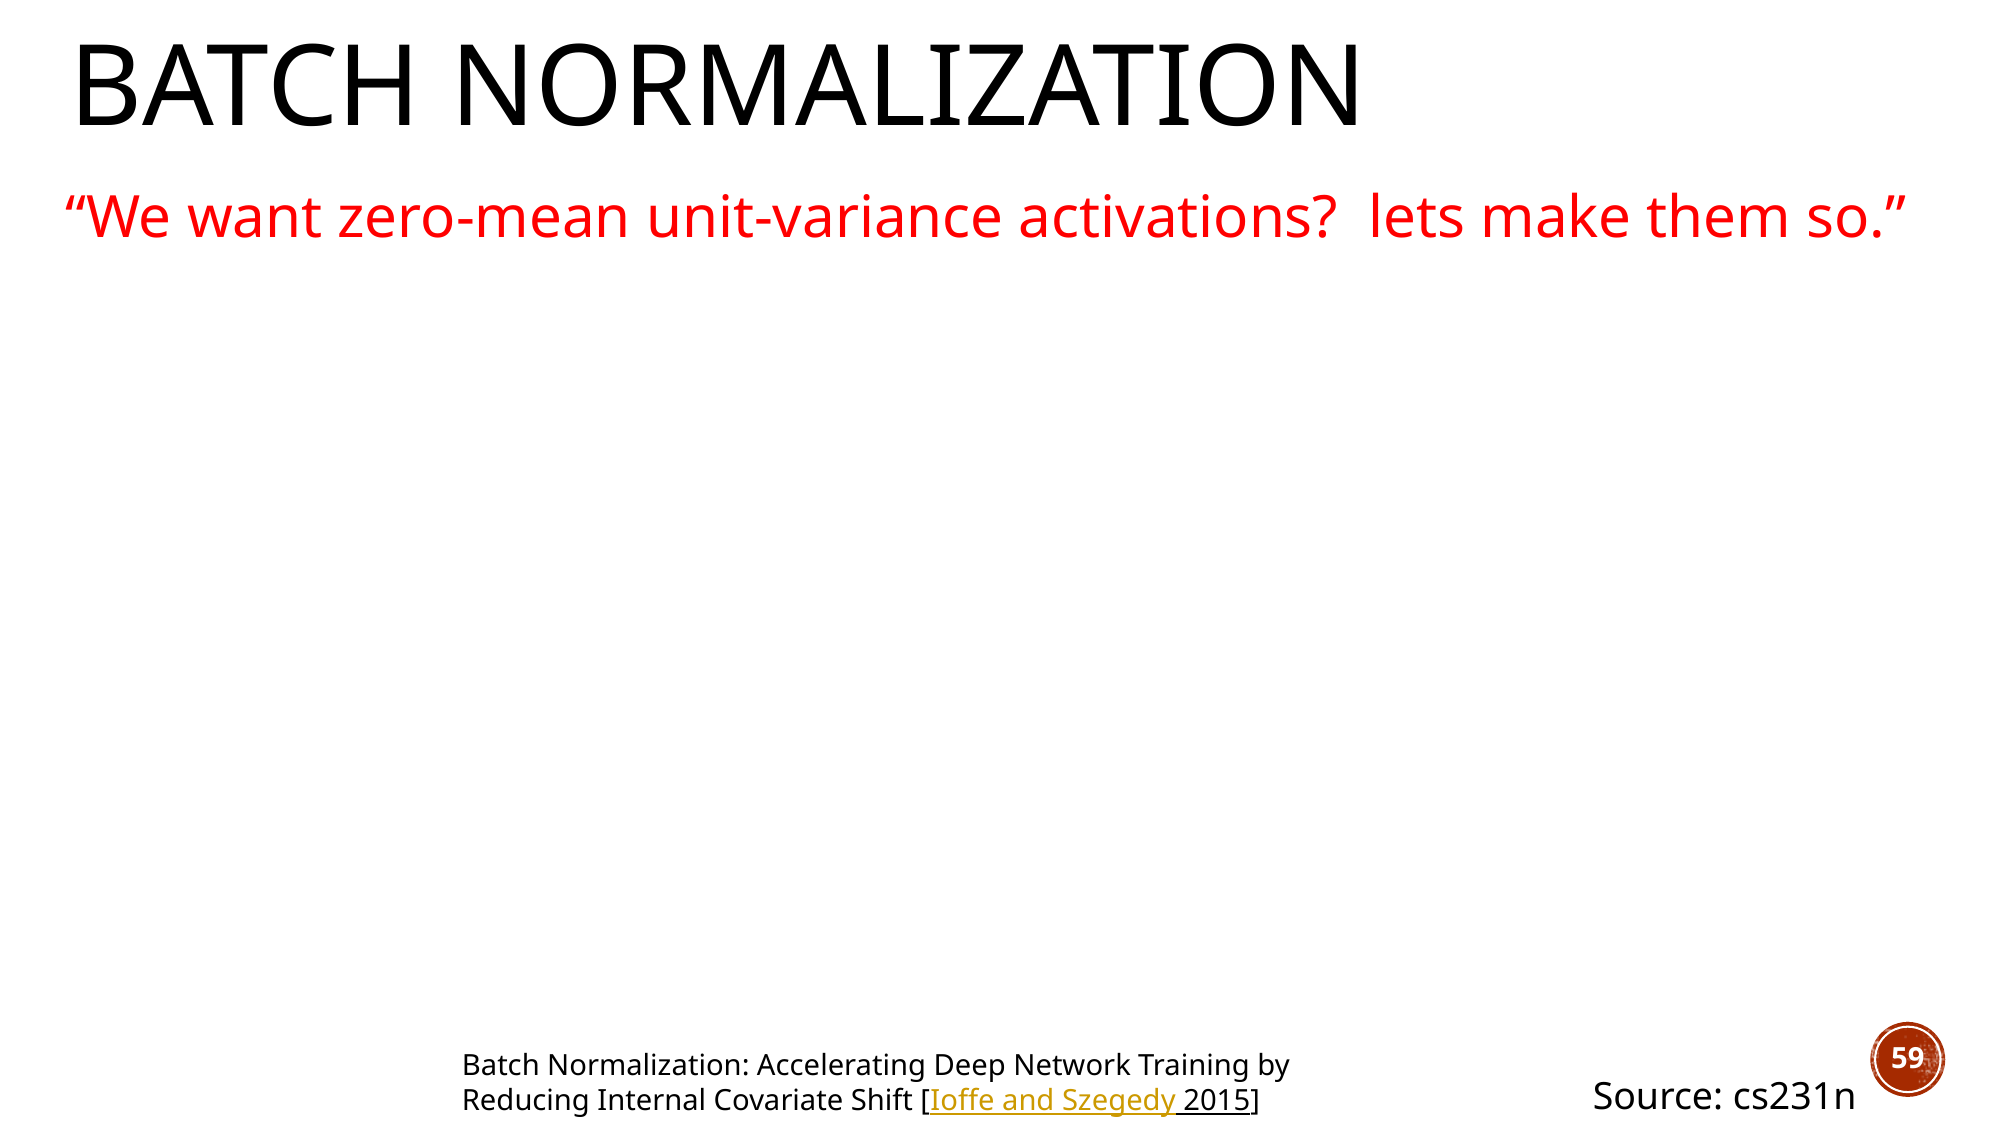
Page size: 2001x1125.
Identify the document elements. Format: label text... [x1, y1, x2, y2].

text_box Source: cs231n [1578, 1064, 1872, 1125]
text_box “We want zero-mean unit-variance activations? lets make them so.” [50, 171, 1994, 257]
text_box Batch Normalization: Accelerating Deep Network Training by Reducing Internal Covariate Shift [Ioffe and Szegedy 2015] [447, 1039, 1313, 1125]
slide_number 59 [1855, 1028, 1961, 1089]
title Batch Normalization [54, 5, 1705, 173]
